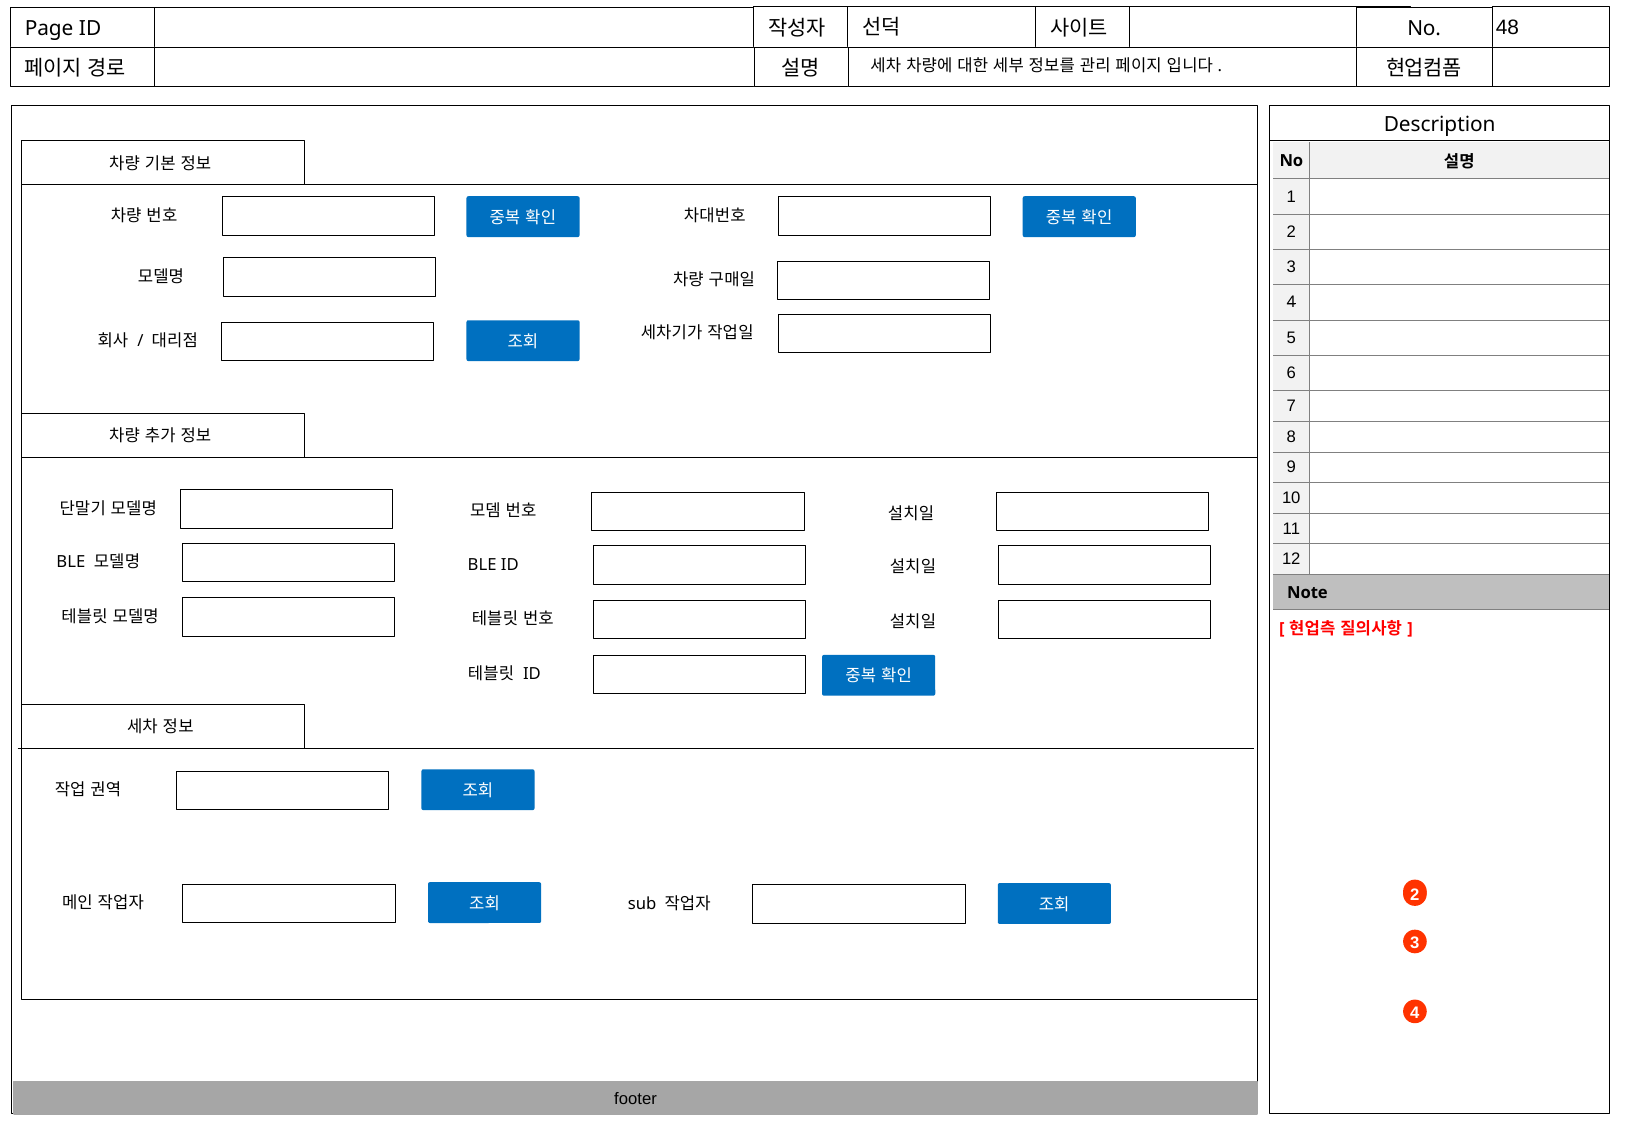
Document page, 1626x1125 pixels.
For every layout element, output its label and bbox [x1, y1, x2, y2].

text_box [1403, 999, 1427, 1024]
table_cell [1310, 514, 1609, 543]
table_cell [1273, 321, 1309, 355]
text_box [1403, 929, 1427, 954]
table_cell [1273, 179, 1309, 214]
table_cell [1310, 453, 1609, 482]
table_header [1310, 142, 1609, 178]
table_cell [1310, 215, 1609, 249]
table_cell [1273, 422, 1309, 452]
table_cell [1273, 391, 1309, 421]
table_cell [1310, 321, 1609, 355]
table_cell [1273, 514, 1309, 543]
table_cell [1310, 483, 1609, 513]
table_cell [1273, 610, 1609, 805]
table_cell [1310, 544, 1609, 574]
table_cell [1273, 575, 1609, 609]
table_cell [1273, 250, 1309, 284]
table_cell [1273, 215, 1309, 249]
text_box [17, 139, 1259, 1002]
table_cell [1273, 285, 1309, 320]
table_cell [1273, 453, 1309, 482]
table_cell [1310, 179, 1609, 214]
table_cell [1273, 483, 1309, 513]
table_cell [1273, 544, 1309, 574]
table_header [1273, 142, 1309, 178]
text_box [1403, 879, 1427, 906]
table_cell [1273, 356, 1309, 390]
text_box [12, 1080, 1259, 1116]
table_cell [1310, 356, 1609, 390]
text_box [855, 47, 1340, 83]
table_cell [1310, 391, 1609, 421]
table_cell [1310, 422, 1609, 452]
table_cell [1310, 285, 1609, 320]
table_cell [1310, 250, 1609, 284]
